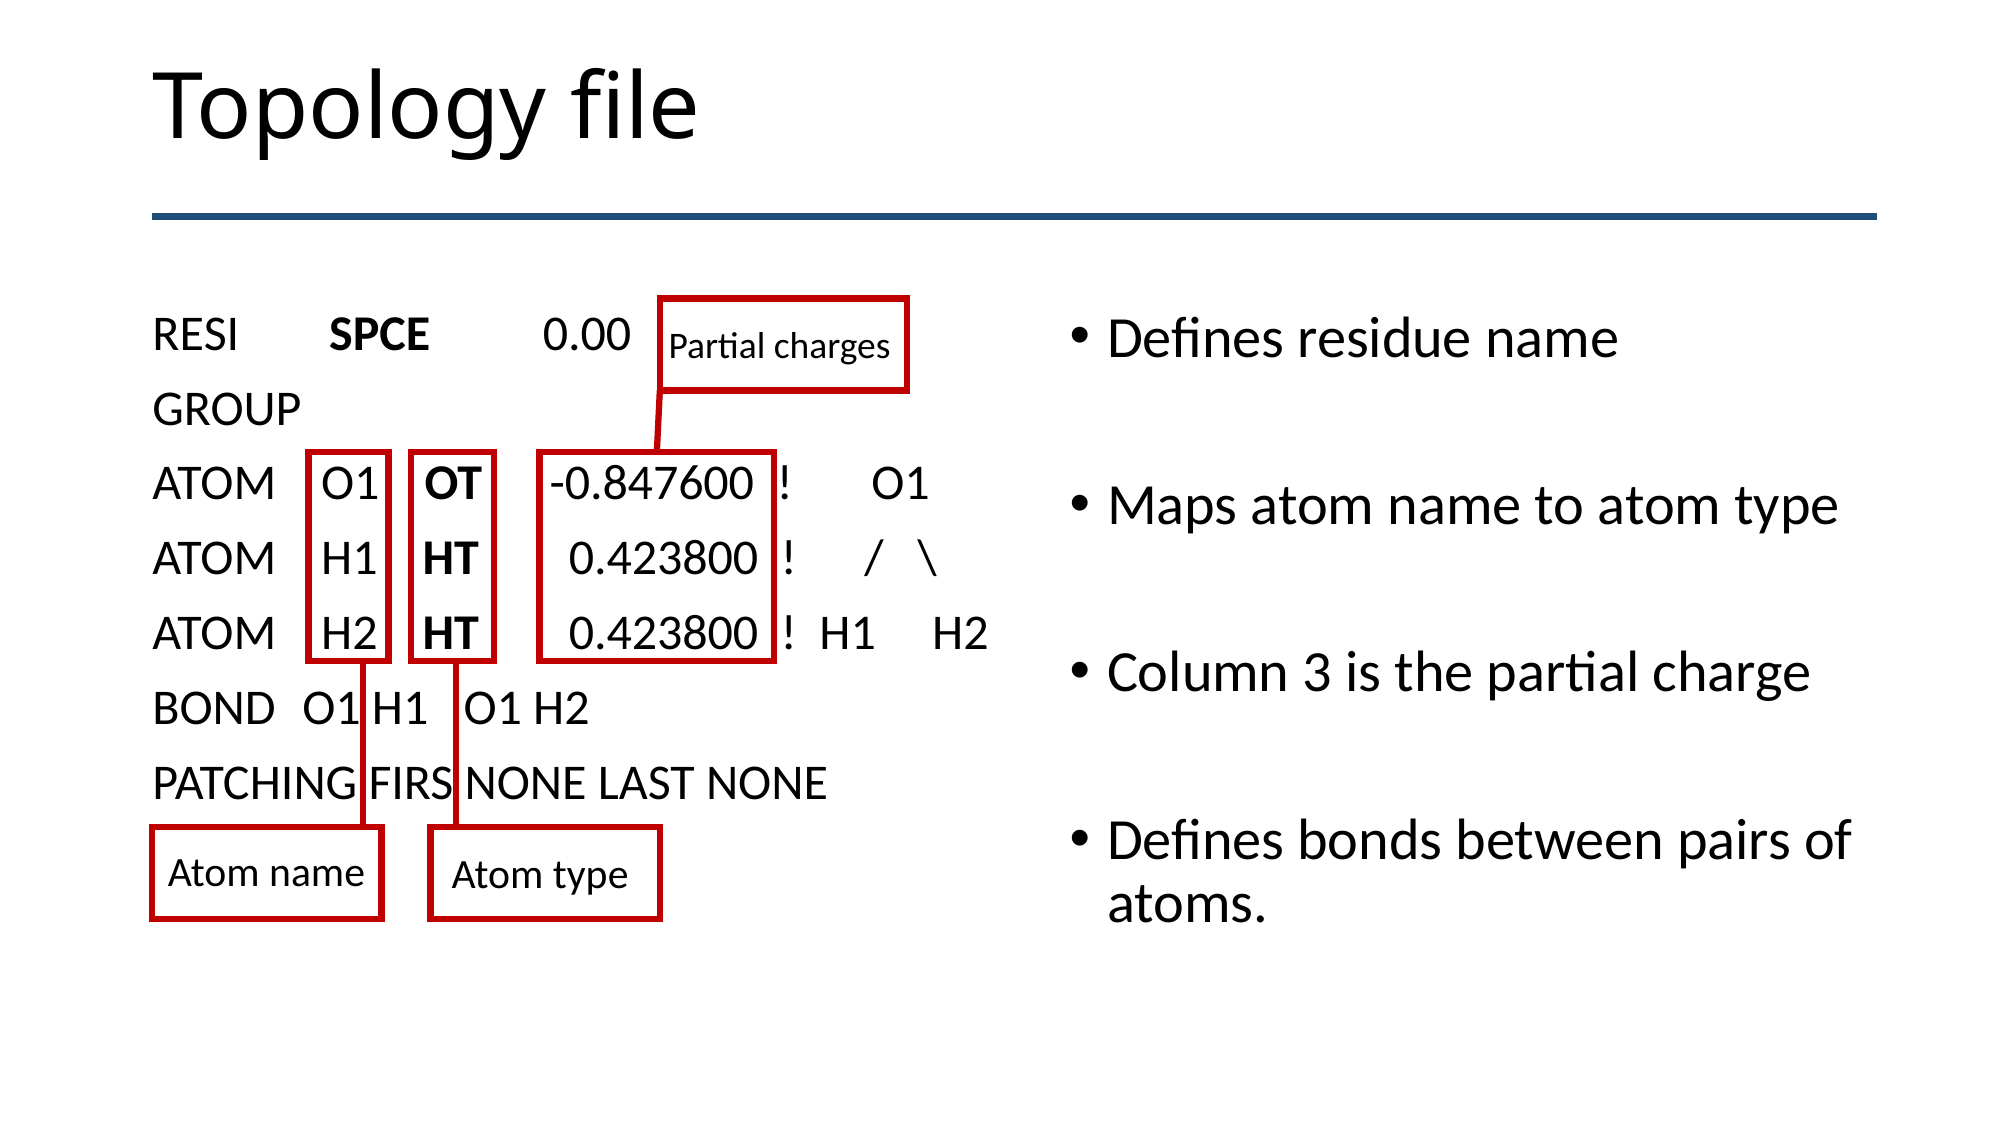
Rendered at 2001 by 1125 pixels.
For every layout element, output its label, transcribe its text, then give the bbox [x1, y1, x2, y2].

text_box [539, 298, 908, 662]
list RESI SPCE 0.00 GROUP ATOM O1 OT -0.847600 ! O1 ATOM H1 HT 0.423800 ! / \ ATOM H2 HT 0.423800 ! H1 H2 BOND O1 H1 O1 H2 PATCHING FIRS NONE LAST NONE [137, 299, 1054, 1014]
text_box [410, 451, 660, 919]
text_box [151, 451, 389, 919]
title Topology file [137, 0, 1863, 218]
list Defines residue name Maps atom name to atom type Column 3 is the partial charge Defines bonds between pairs of atoms. [1054, 299, 1905, 1014]
